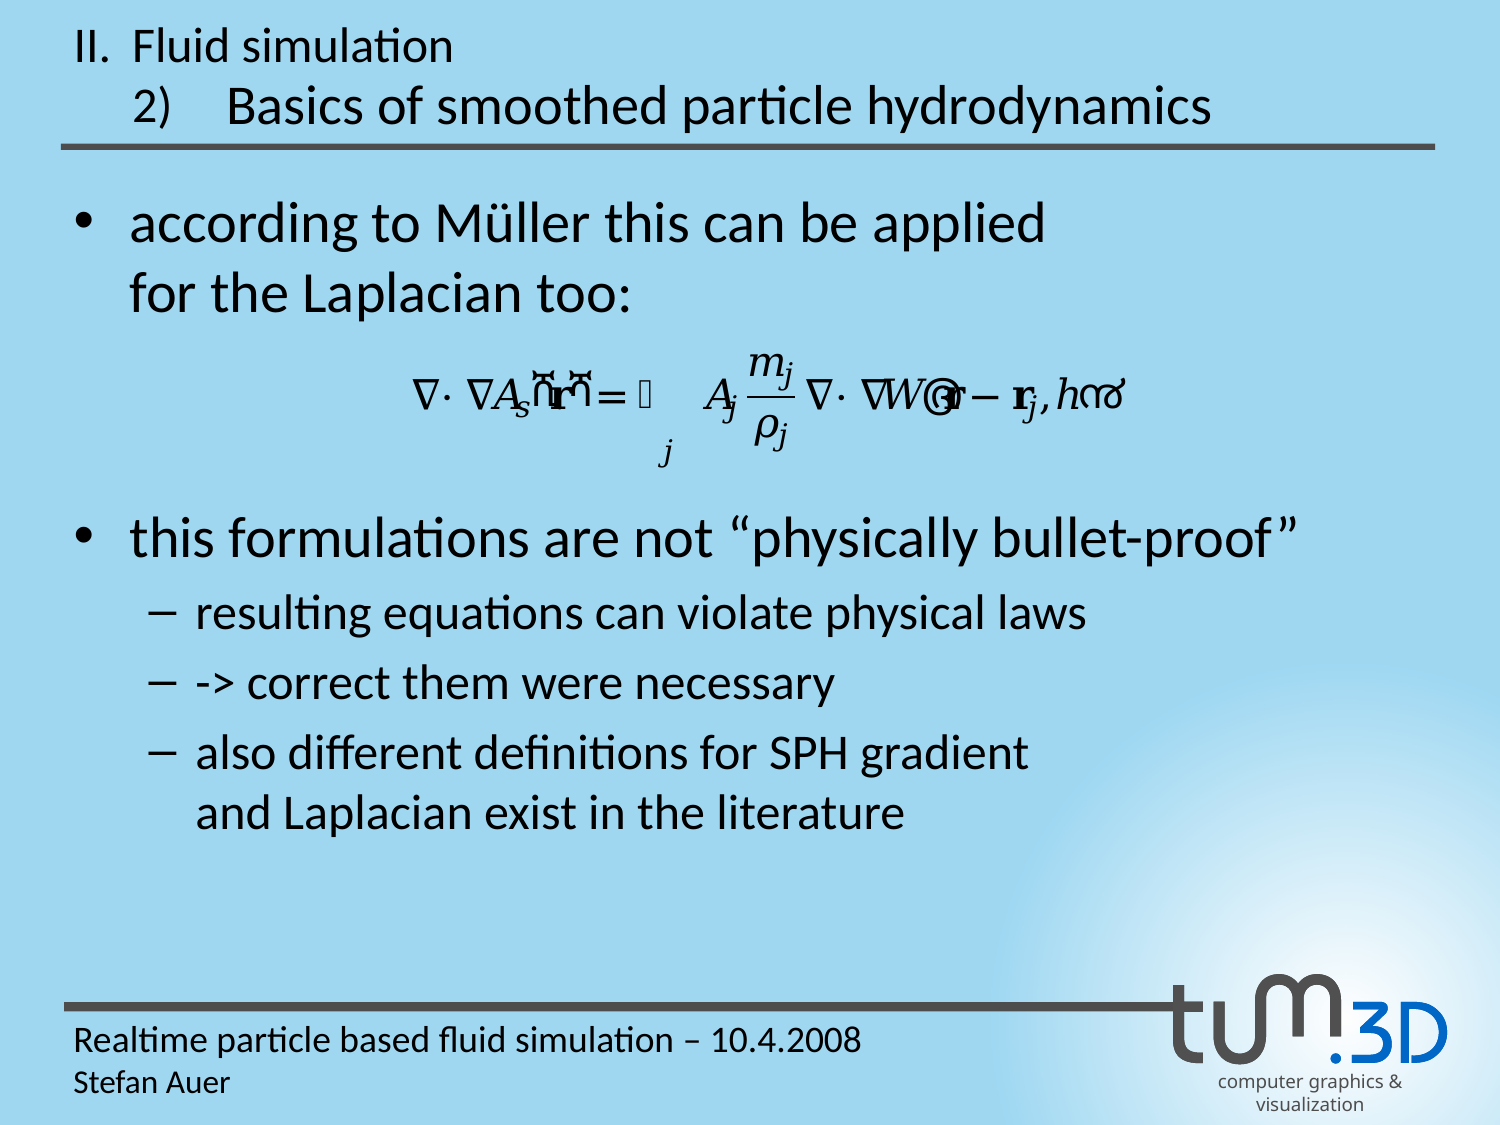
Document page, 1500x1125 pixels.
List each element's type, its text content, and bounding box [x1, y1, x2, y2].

list Basics of smoothed particle hydrodynamics [210, 60, 1442, 167]
list Fluid simulation [117, 5, 1442, 64]
list II. [58, 5, 117, 88]
picture [0, 0, 1500, 1125]
list according to Müller this can be applied for the Laplacian too: this formulations are not “physically bullet-proof” resulting equations can violate physical laws -> correct them were necessary also different definitions for SPH gradient and Laplacian exist in the literature [58, 176, 1444, 1006]
list 2) [117, 64, 210, 159]
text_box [351, 351, 1156, 514]
